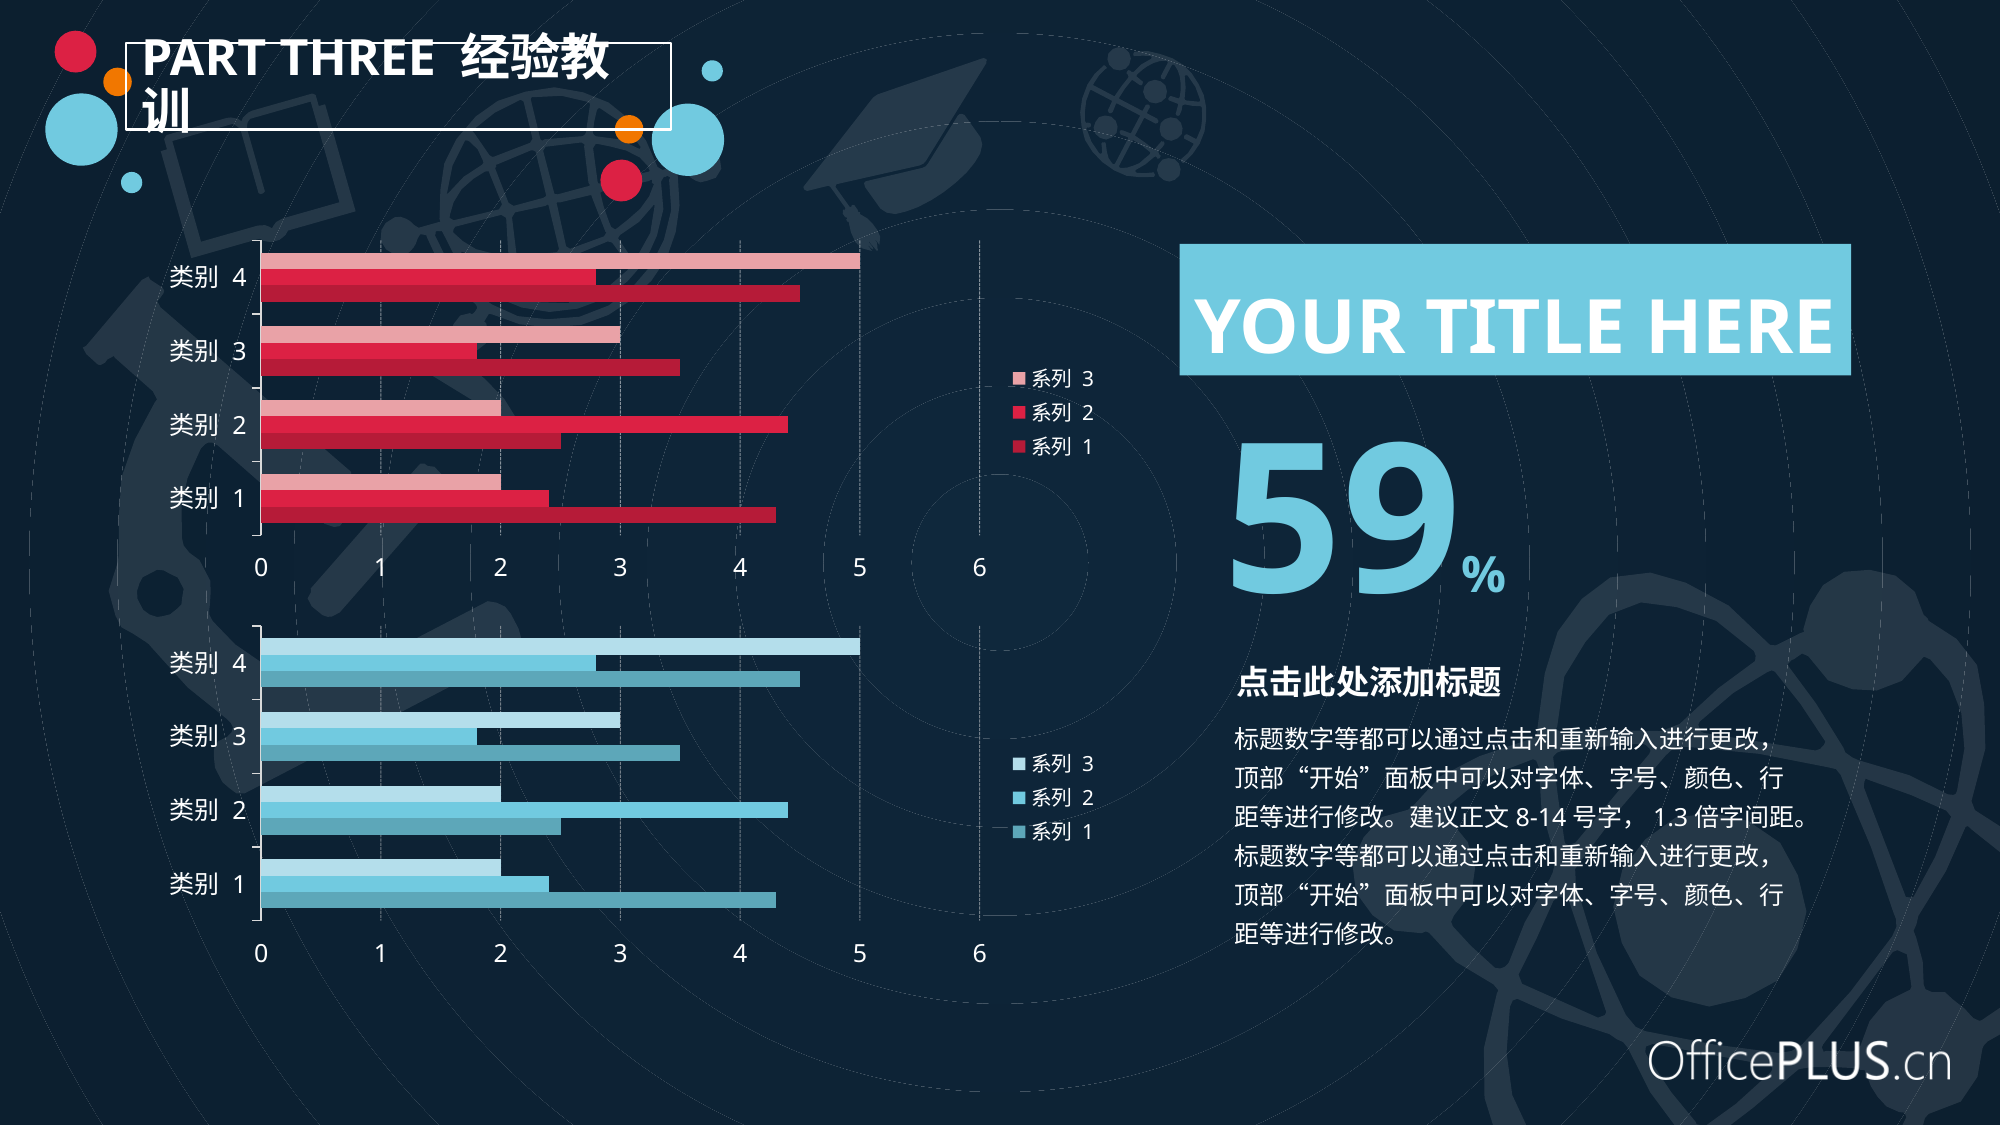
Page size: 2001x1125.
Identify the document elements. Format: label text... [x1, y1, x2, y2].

text_box 59% [1208, 377, 1521, 642]
list PART THREE 经验教训 [125, 42, 672, 131]
chart [149, 618, 1113, 978]
chart [149, 233, 1113, 592]
picture [1649, 1039, 1950, 1080]
text_box 点击此处添加标题 [1221, 642, 1518, 709]
text_box 标题数字等都可以通过点击和重新输入进行更改，顶部“开始”面板中可以对字体、字号、颜色、行距等进行修改。建议正文8-14号字，1.3倍字间距。标题数字等都可以通过点击和重新输入进行更改，顶部“开始”面板中可以对字体、字号、颜色、行距等进行修改。 [1219, 707, 1820, 956]
text_box YOUR TITLE HERE [1179, 243, 1852, 376]
